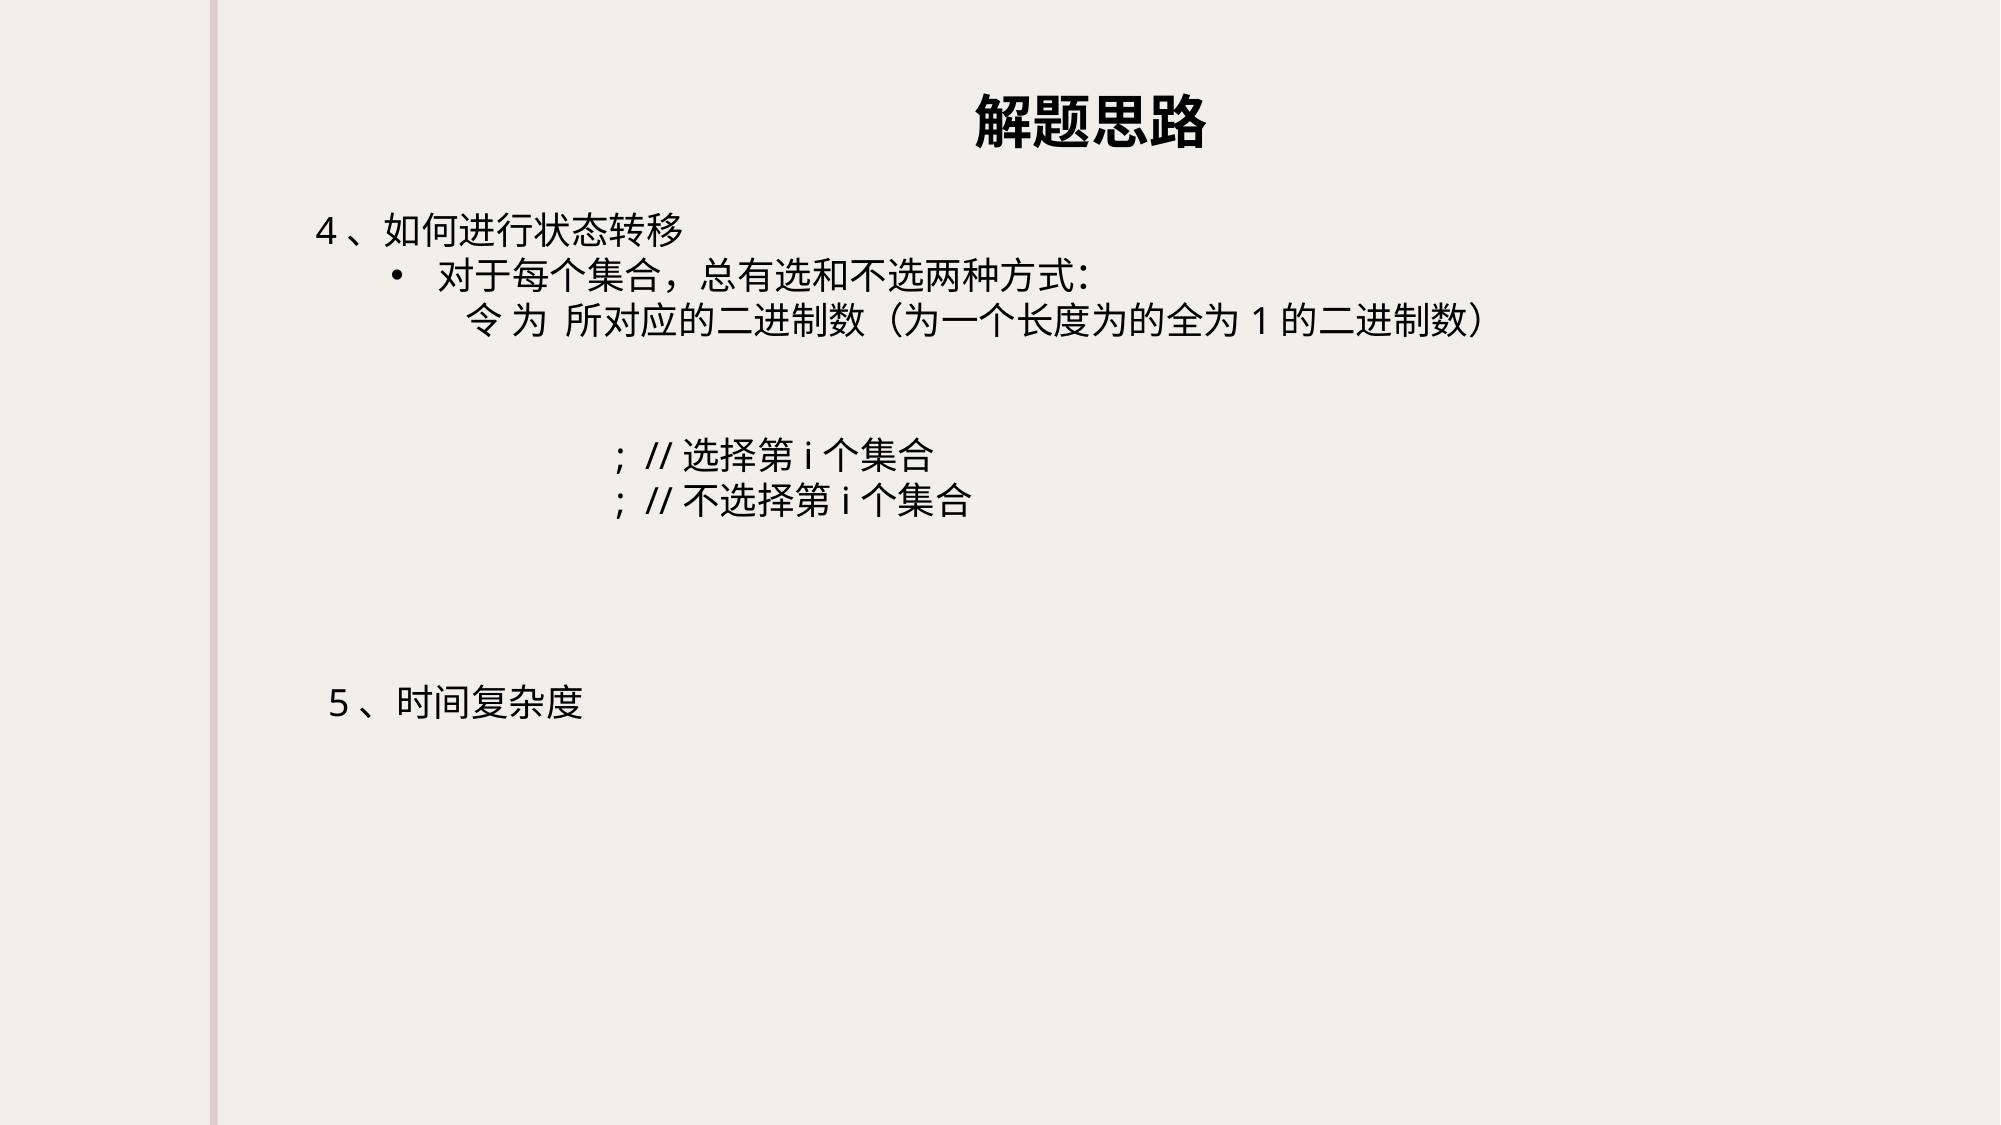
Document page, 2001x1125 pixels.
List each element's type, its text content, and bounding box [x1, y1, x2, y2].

text_box [209, 0, 219, 1125]
text_box 解题思路 [313, 77, 1869, 166]
